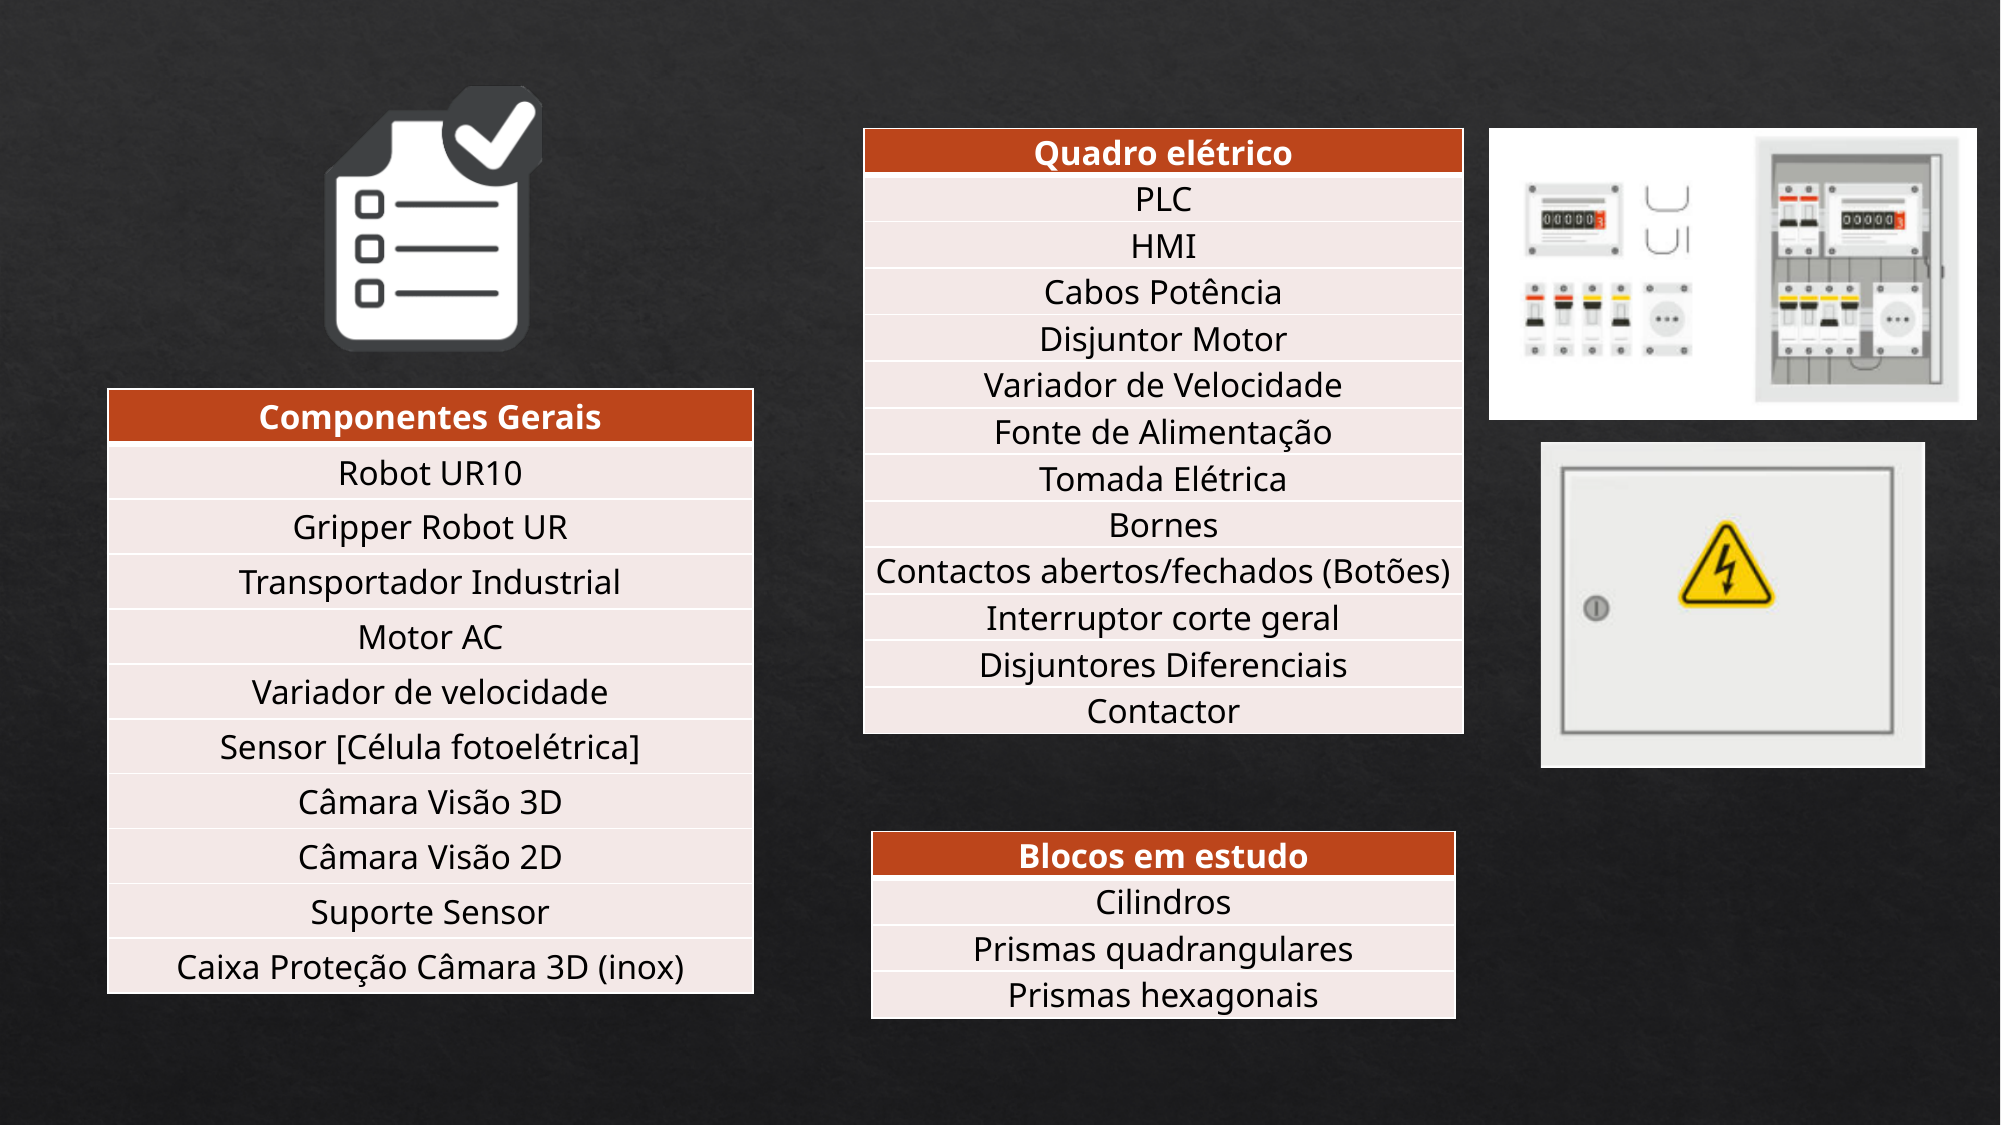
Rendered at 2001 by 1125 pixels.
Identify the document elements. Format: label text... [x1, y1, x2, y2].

table_cell Contactos abertos/fechados (Botões) [865, 548, 1462, 593]
table_cell Interruptor corte geral [865, 595, 1462, 639]
table_cell Variador de Velocidade [865, 362, 1462, 407]
table_cell Motor AC [109, 610, 752, 663]
table_header Quadro elétrico [865, 129, 1462, 172]
table_cell HMI [865, 222, 1462, 267]
table_cell PLC [865, 178, 1462, 221]
table_cell Prismas hexagonais [873, 972, 1454, 1017]
picture [306, 68, 555, 360]
table_cell Gripper Robot UR [109, 500, 752, 553]
picture [1488, 128, 1977, 420]
table_cell Disjuntor Motor [865, 315, 1462, 360]
table_cell Câmara Visão 2D [109, 829, 752, 883]
table_cell Cilindros [873, 881, 1454, 924]
table_cell Caixa Proteção Câmara 3D (inox) [109, 939, 752, 992]
table_cell Sensor [Célula fotoelétrica] [109, 720, 752, 773]
table_cell Cabos Potência [865, 269, 1462, 314]
table_cell Contactor [865, 688, 1462, 733]
table_cell Prismas quadrangulares [873, 926, 1454, 970]
table_cell Bornes [865, 502, 1462, 546]
picture [1540, 441, 1926, 768]
table_header Componentes Gerais [109, 390, 752, 441]
table_header Blocos em estudo [873, 832, 1454, 875]
table_cell Variador de velocidade [109, 665, 752, 718]
table_cell Robot UR10 [109, 447, 752, 498]
table_cell Tomada Elétrica [865, 455, 1462, 500]
table_cell Disjuntores Diferenciais [865, 641, 1462, 686]
table_cell Fonte de Alimentação [865, 409, 1462, 453]
table_cell Suporte Sensor [109, 884, 752, 937]
table_cell Câmara Visão 3D [109, 774, 752, 828]
table_cell Transportador Industrial [109, 555, 752, 608]
